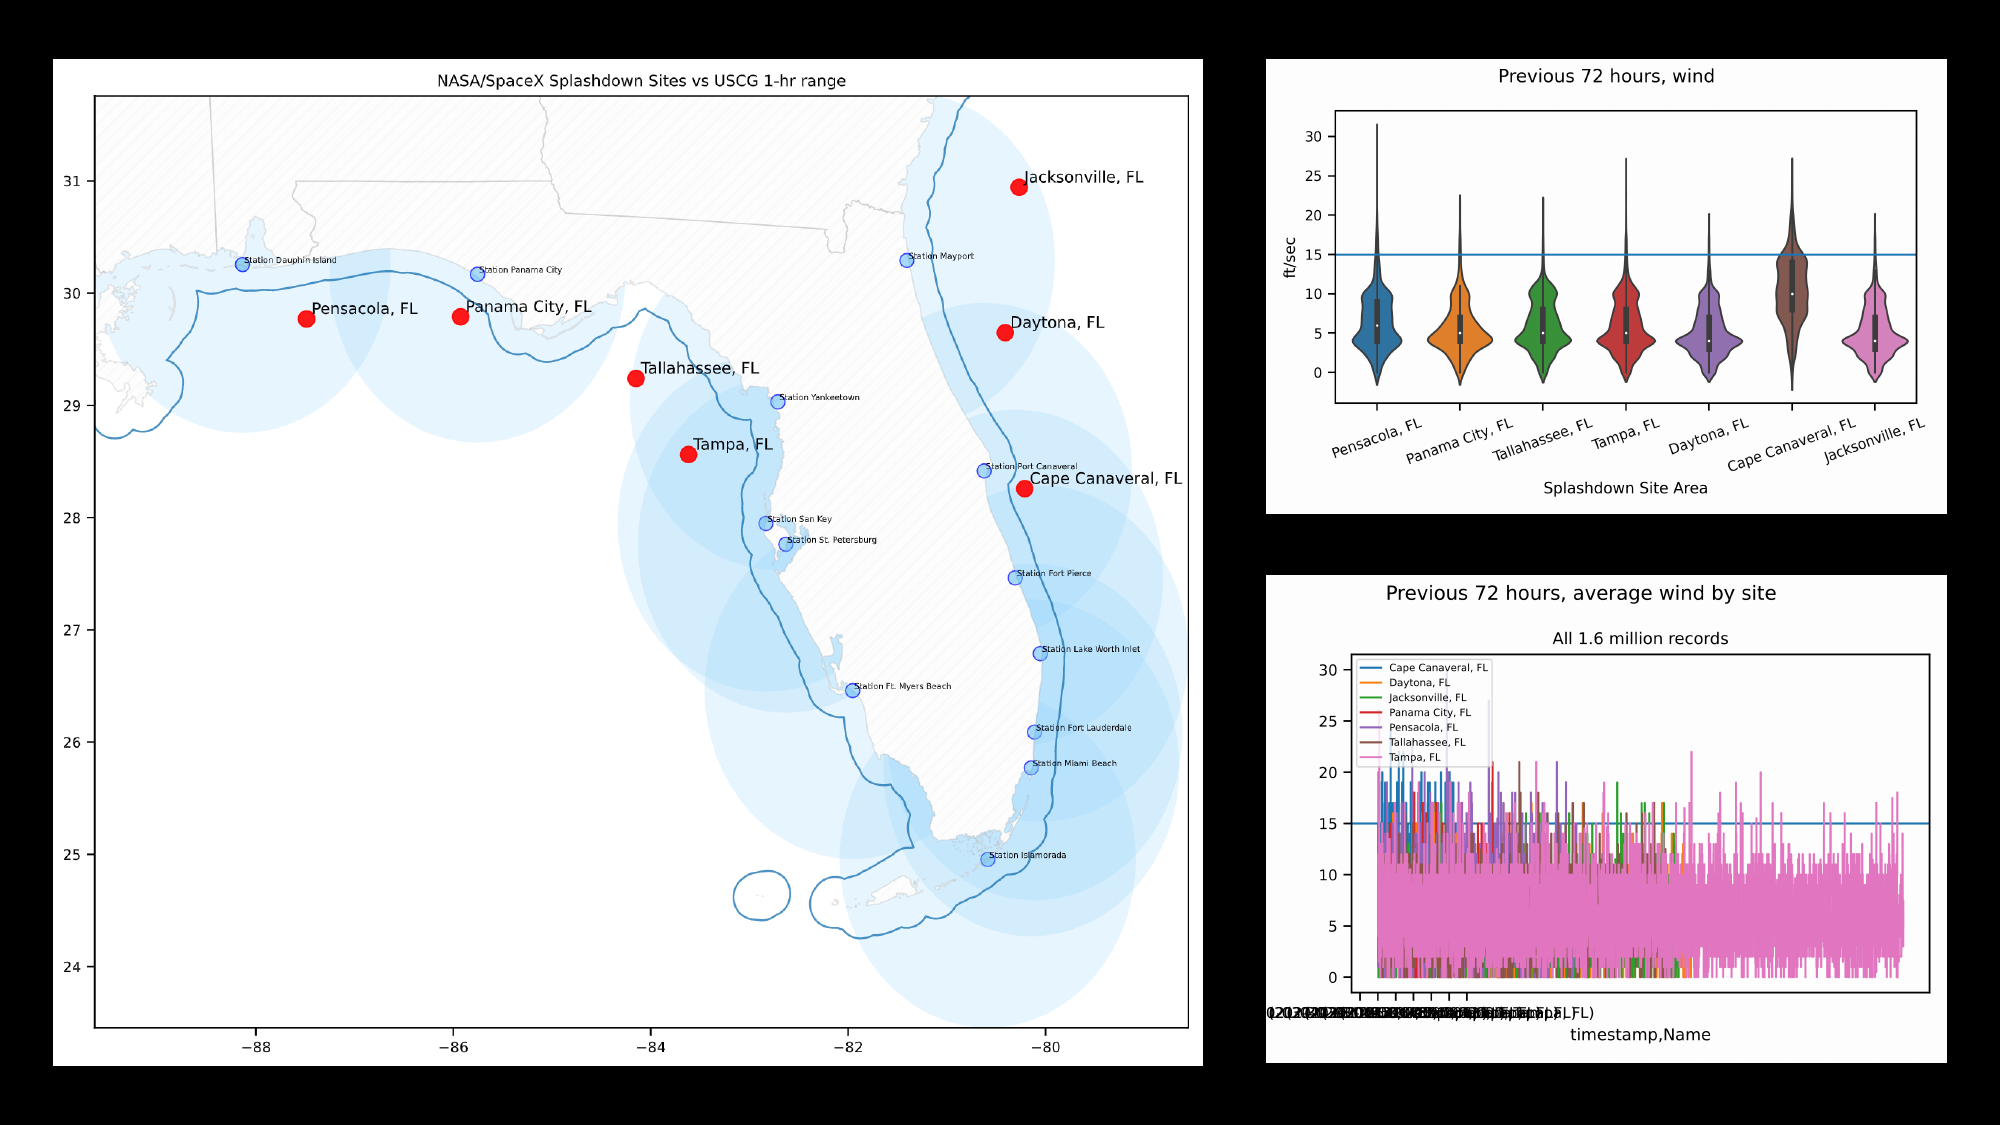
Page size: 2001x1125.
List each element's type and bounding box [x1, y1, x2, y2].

picture [52, 59, 1203, 1066]
picture [1266, 575, 1947, 1063]
picture [1266, 59, 1947, 514]
